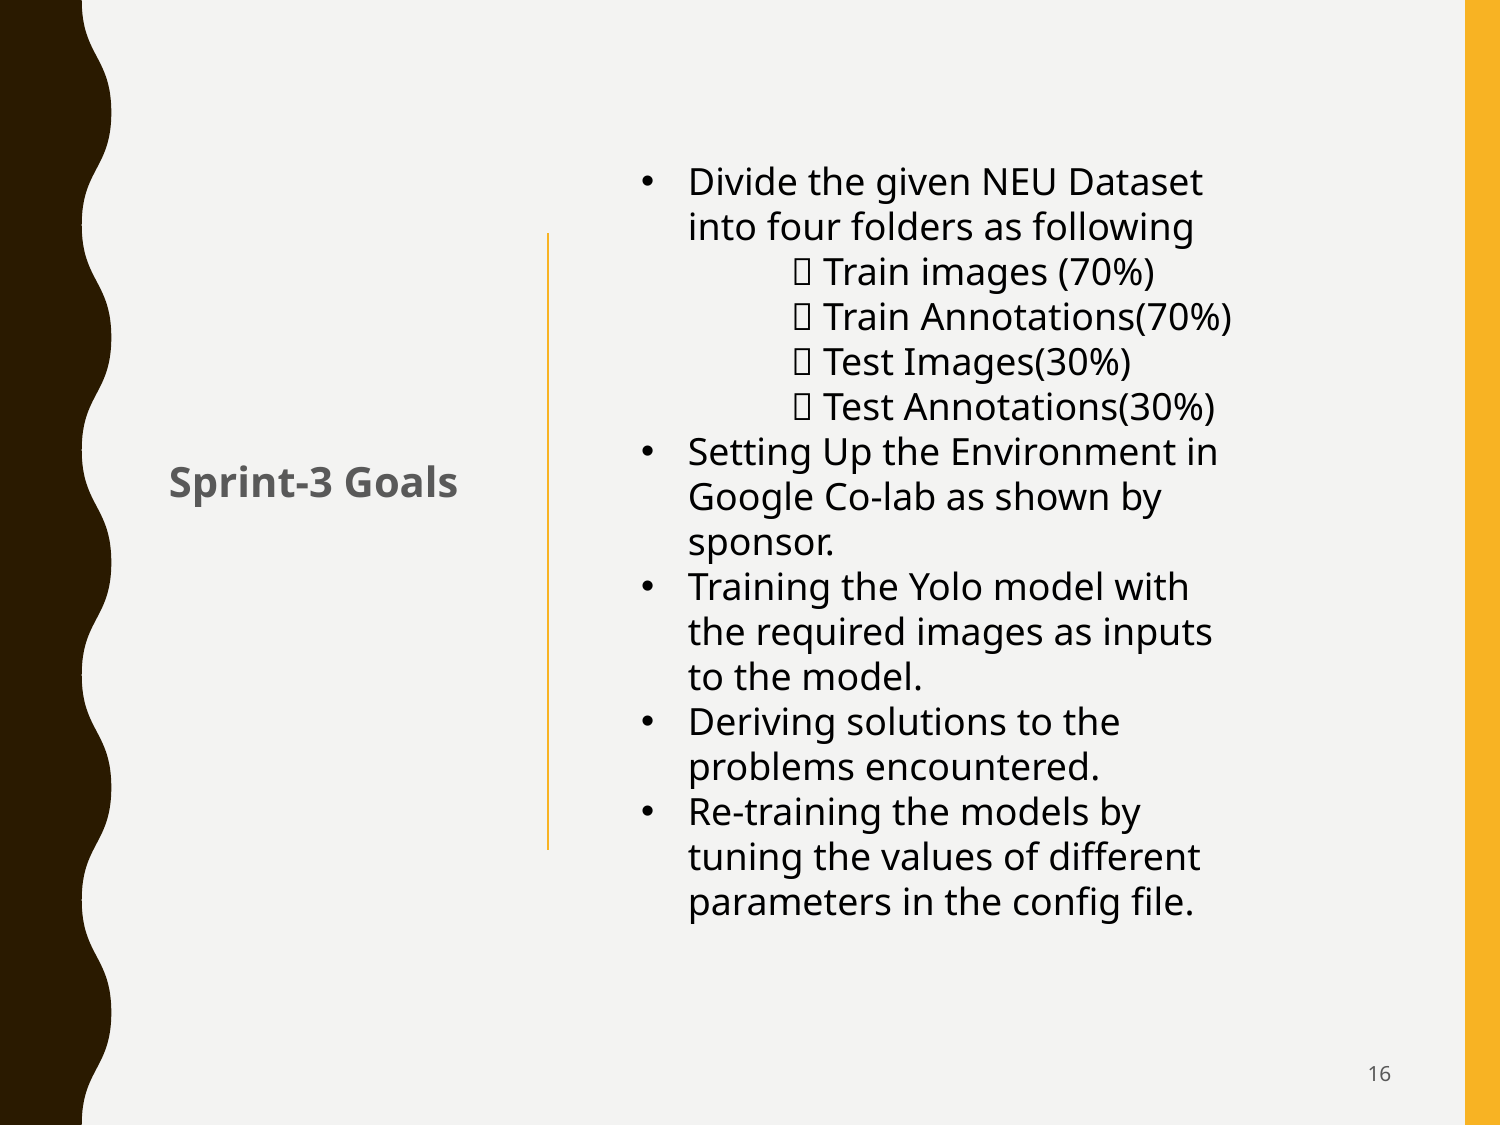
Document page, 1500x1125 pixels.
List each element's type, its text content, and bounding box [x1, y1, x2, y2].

list Sprint-3 Goals [154, 99, 548, 965]
text_box Divide the given NEU Dataset into four folders as following  Train images (70%)  Train Annotations(70%)  Test Images(30%)  Test Annotations(30%) Setting Up the Environment in Google Co-lab as shown by sponsor. Training the Yolo model with the required images as inputs to the model. Deriving solutions to the problems encountered. Re-training the models by tuning the values of different parameters in the config file. [626, 150, 1258, 1065]
slide_number 16 [1059, 1045, 1407, 1103]
